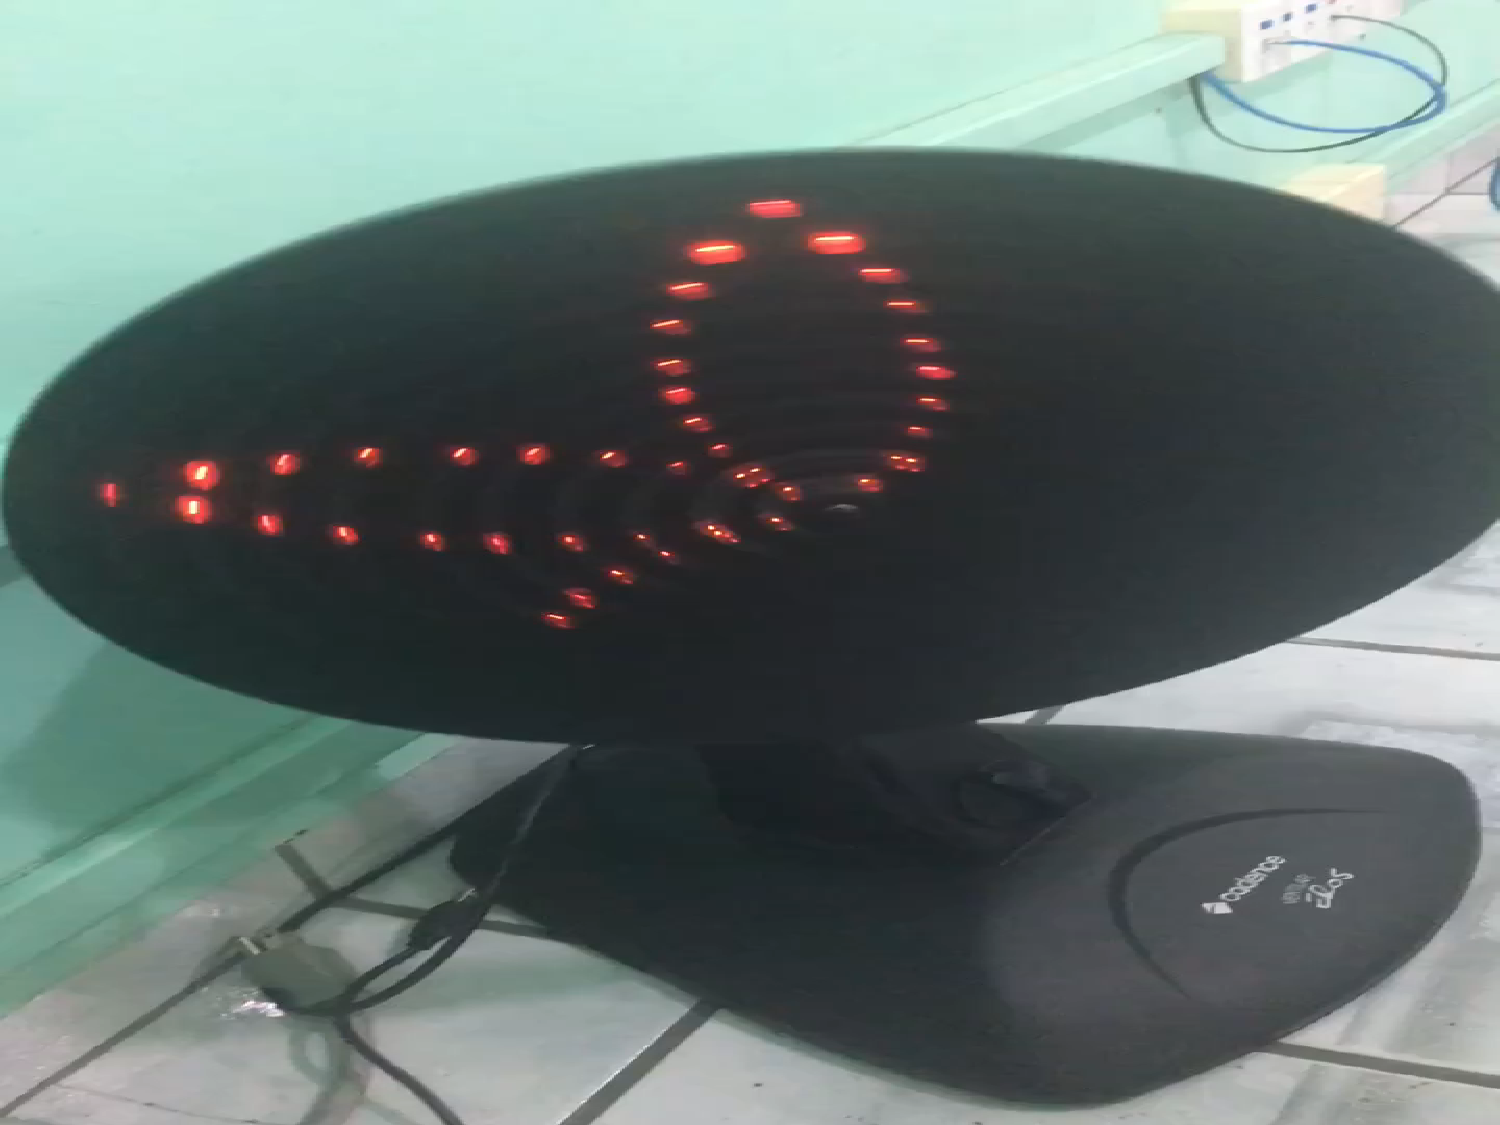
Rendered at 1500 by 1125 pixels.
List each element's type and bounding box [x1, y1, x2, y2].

text_box [0, 0, 1500, 1125]
